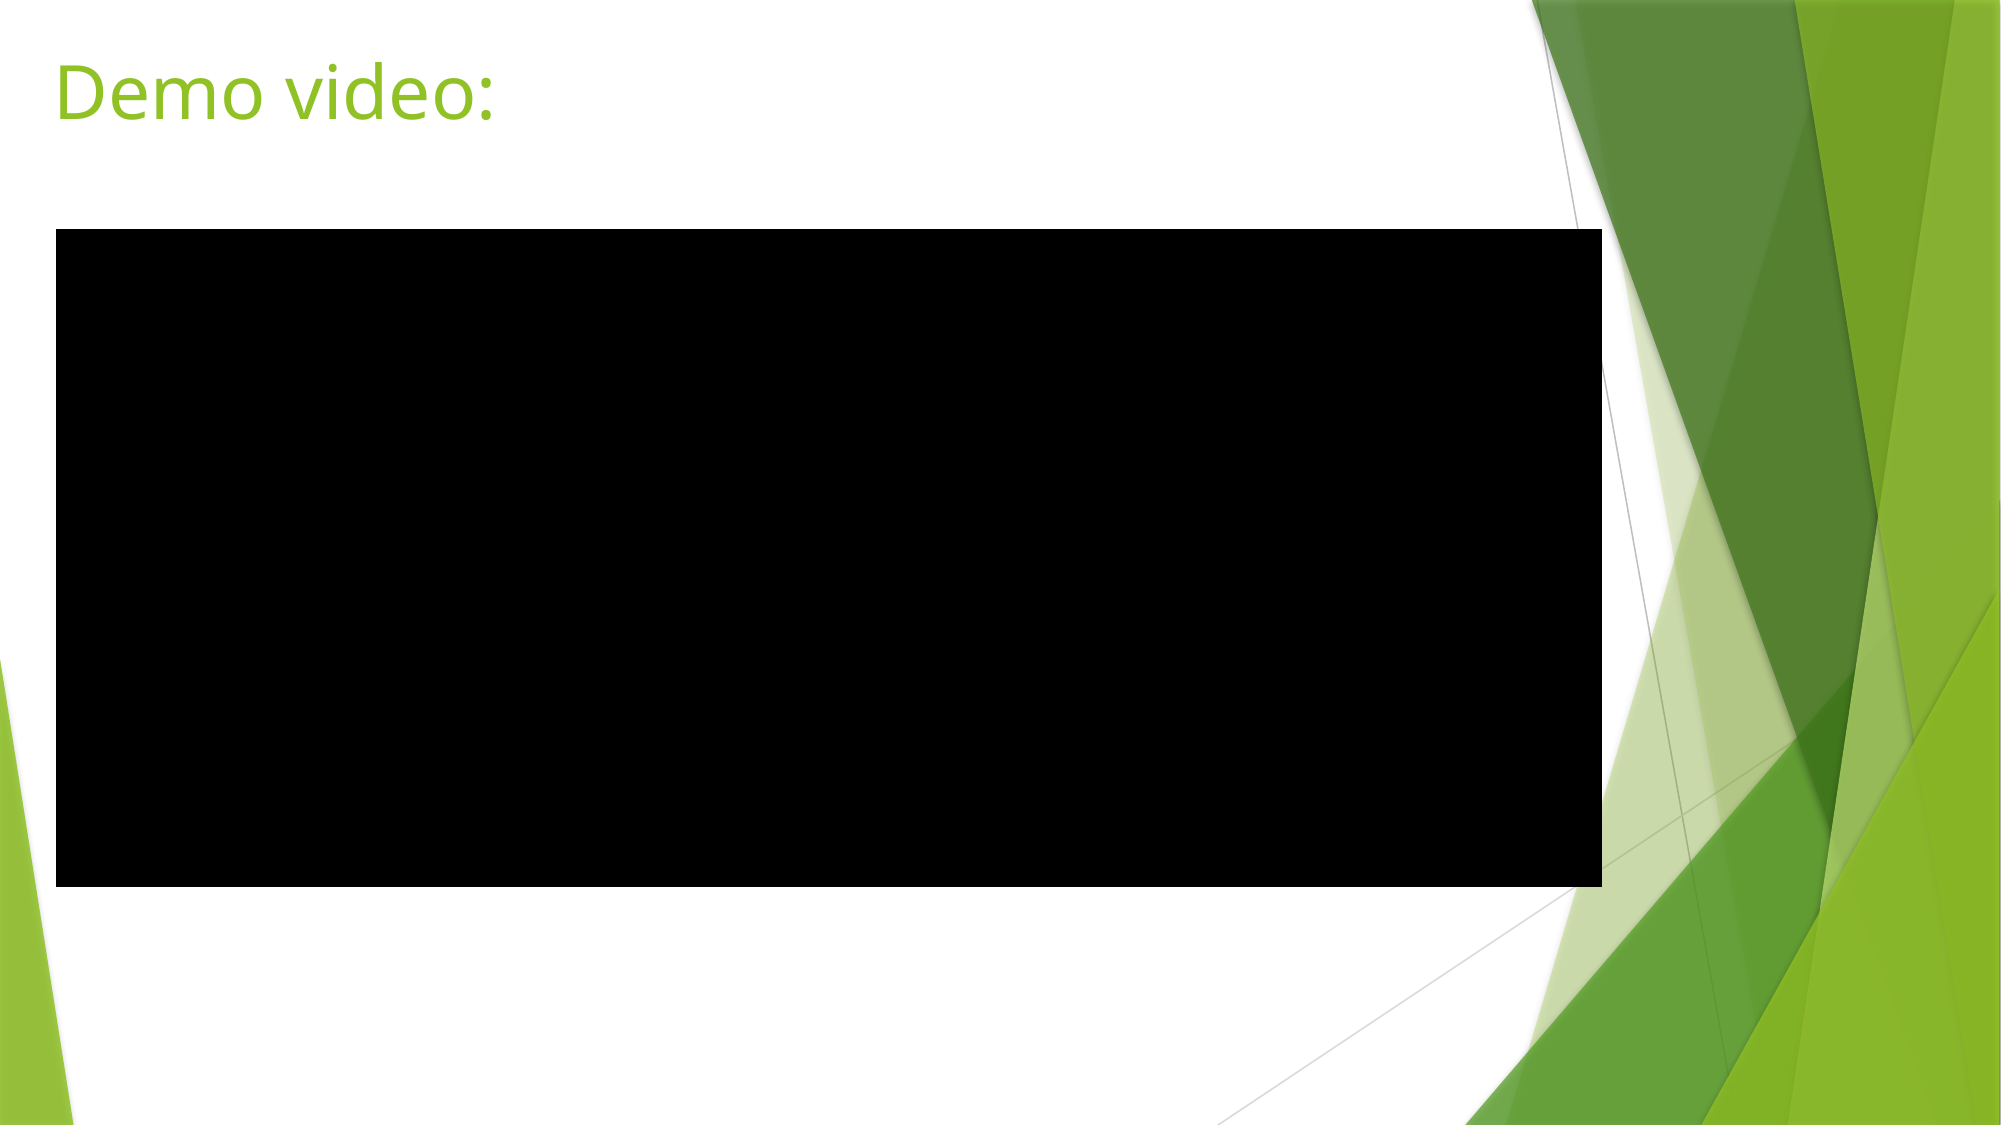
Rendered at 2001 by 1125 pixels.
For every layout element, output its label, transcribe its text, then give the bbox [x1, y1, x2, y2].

title Demo video: [38, 36, 1449, 254]
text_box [55, 228, 1603, 889]
